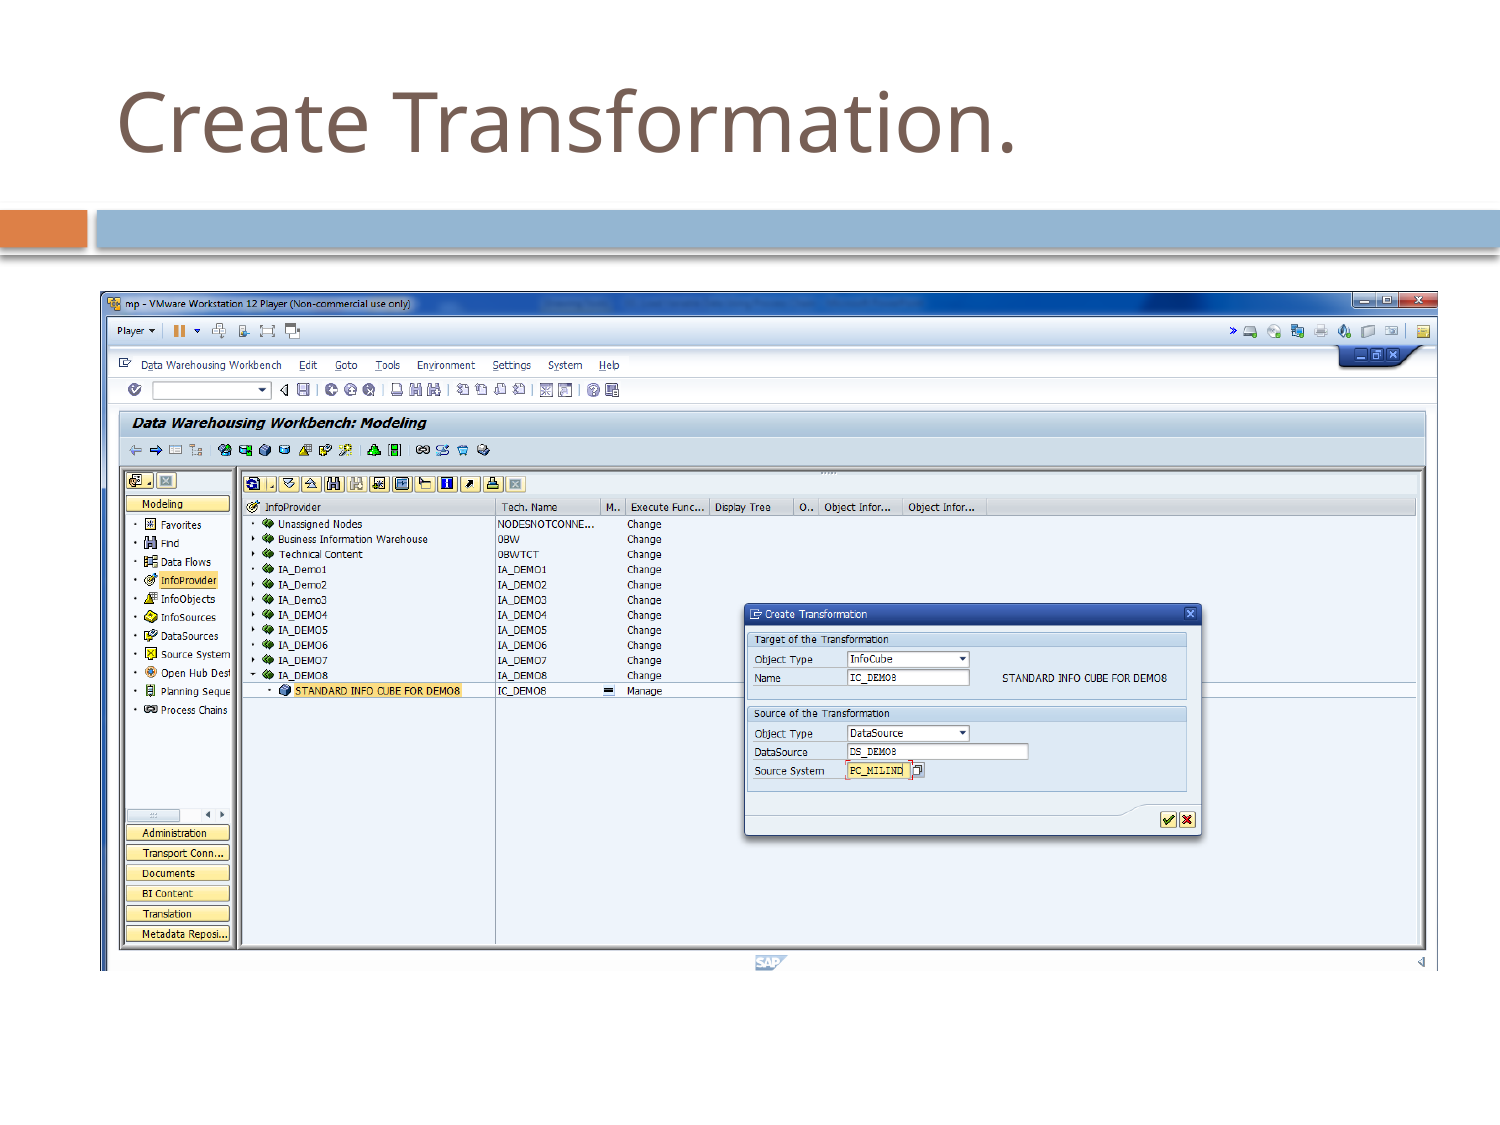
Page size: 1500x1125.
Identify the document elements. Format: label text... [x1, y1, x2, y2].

title Create Transformation. [100, 37, 1438, 200]
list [100, 291, 1439, 971]
